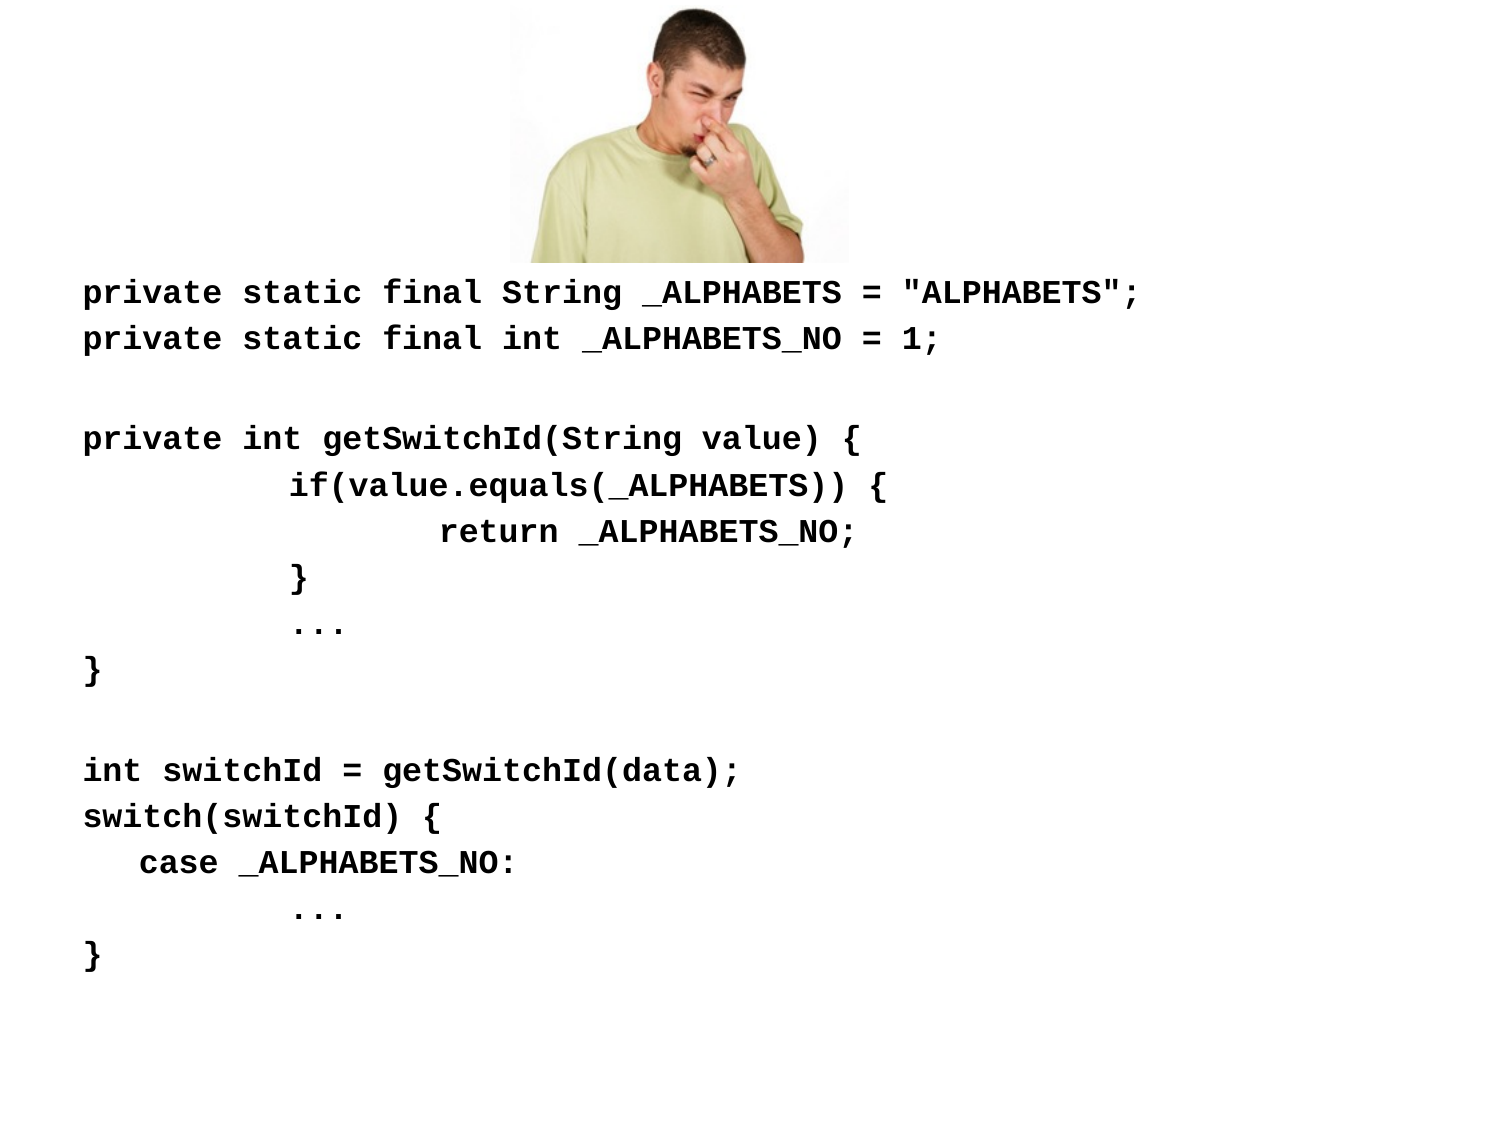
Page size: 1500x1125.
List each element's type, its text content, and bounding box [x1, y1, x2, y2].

list private static final String _ALPHABETS = "ALPHABETS"; private static final int _ALPHABETS_NO = 1; private int getSwitchId(String value) { if(value.equals(_ALPHABETS)) { return _ALPHABETS_NO; } ... } int switchId = getSwitchId(data); switch(switchId) { case _ALPHABETS_NO: ... } [74, 261, 1426, 1006]
picture [510, 5, 849, 263]
